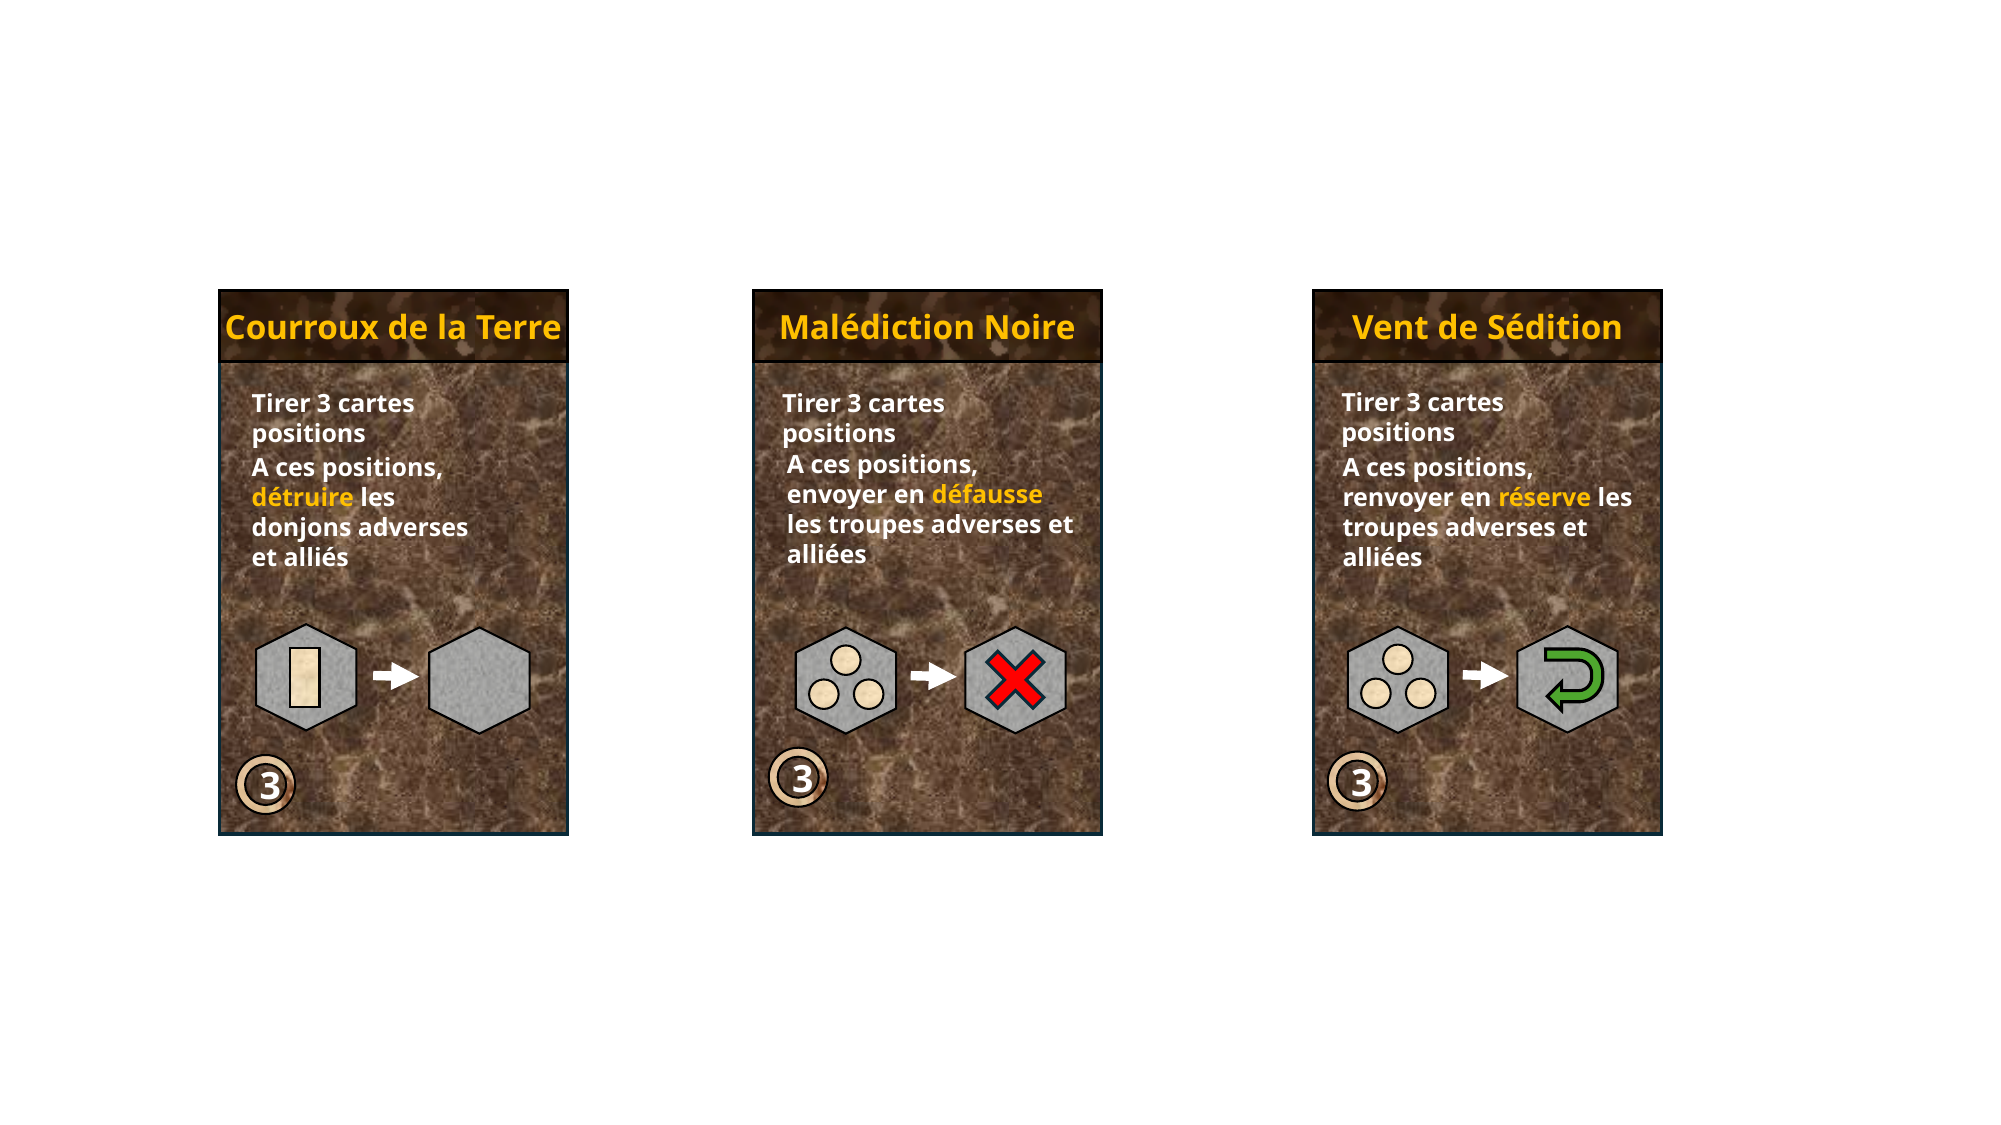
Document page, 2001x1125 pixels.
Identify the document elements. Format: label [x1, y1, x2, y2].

text_box [752, 290, 1103, 835]
text_box [1313, 290, 1663, 835]
text_box [218, 290, 569, 835]
